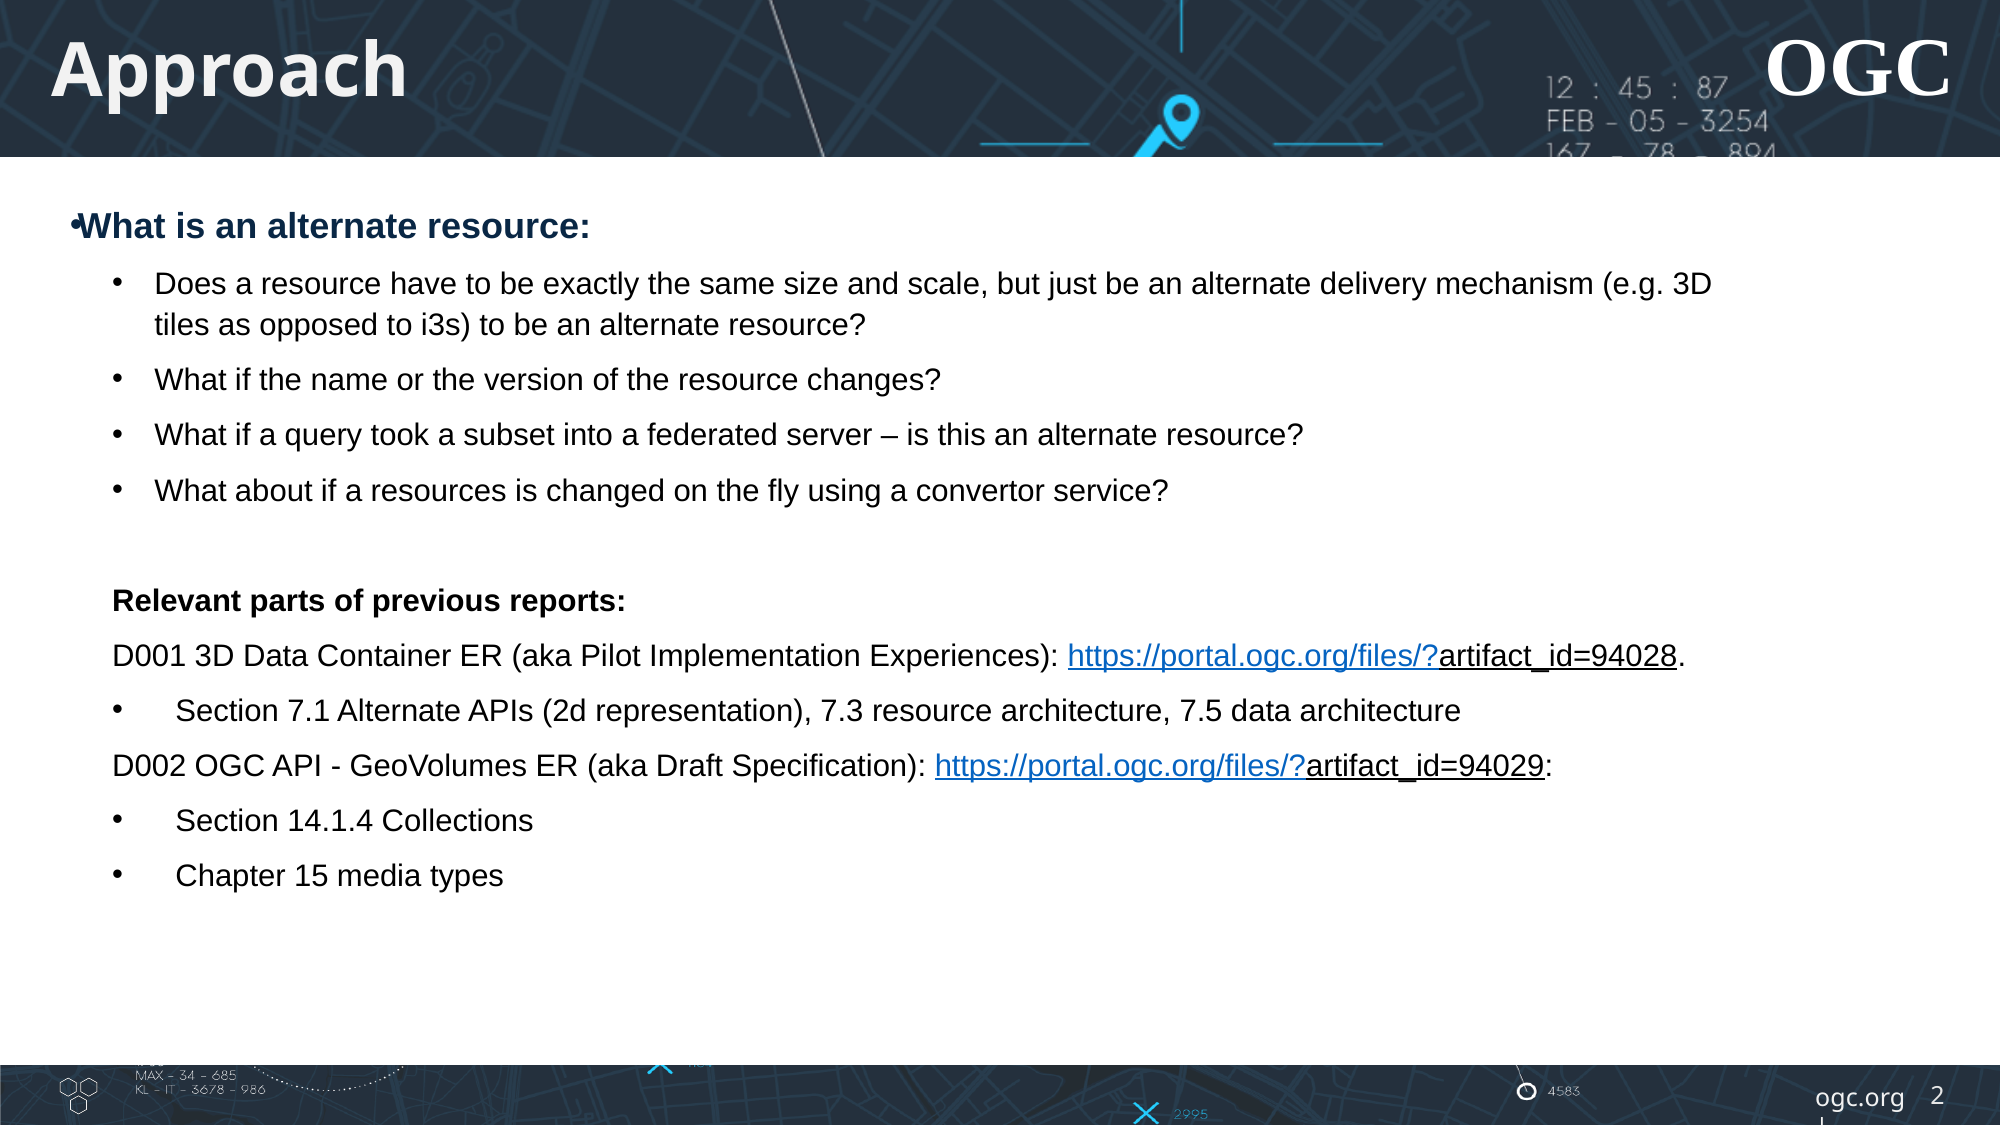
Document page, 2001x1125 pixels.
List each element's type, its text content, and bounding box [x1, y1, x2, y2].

picture [51, 1069, 106, 1123]
title Approach [36, 9, 1762, 135]
list What is an alternate resource: Does a resource have to be exactly the same size and scale, but just be an alternate delivery mechanism (e.g. 3D tiles as opposed to i3s) to be an alternate resource? What if the name or the version of the resource changes? What if a query took a subset into a federated server – is this an alternate resource? What about if a resources is changed on the fly using a convertor service? Relevant parts of previous reports: D001 3D Data Container ER (aka Pilot Implementation Experiences): https://portal.ogc.org/files/?artifact_id=94028. Section 7.1 Alternate APIs (2d representation), 7.3 resource architecture, 7.5 data architecture D002 OGC API - GeoVolumes ER (aka Draft Specification): https://portal.ogc.org/files/?artifact_id=94029: Section 14.1.4 Collections Chapter 15 media types [54, 190, 1780, 905]
slide_number 2 [1772, 1073, 1960, 1121]
